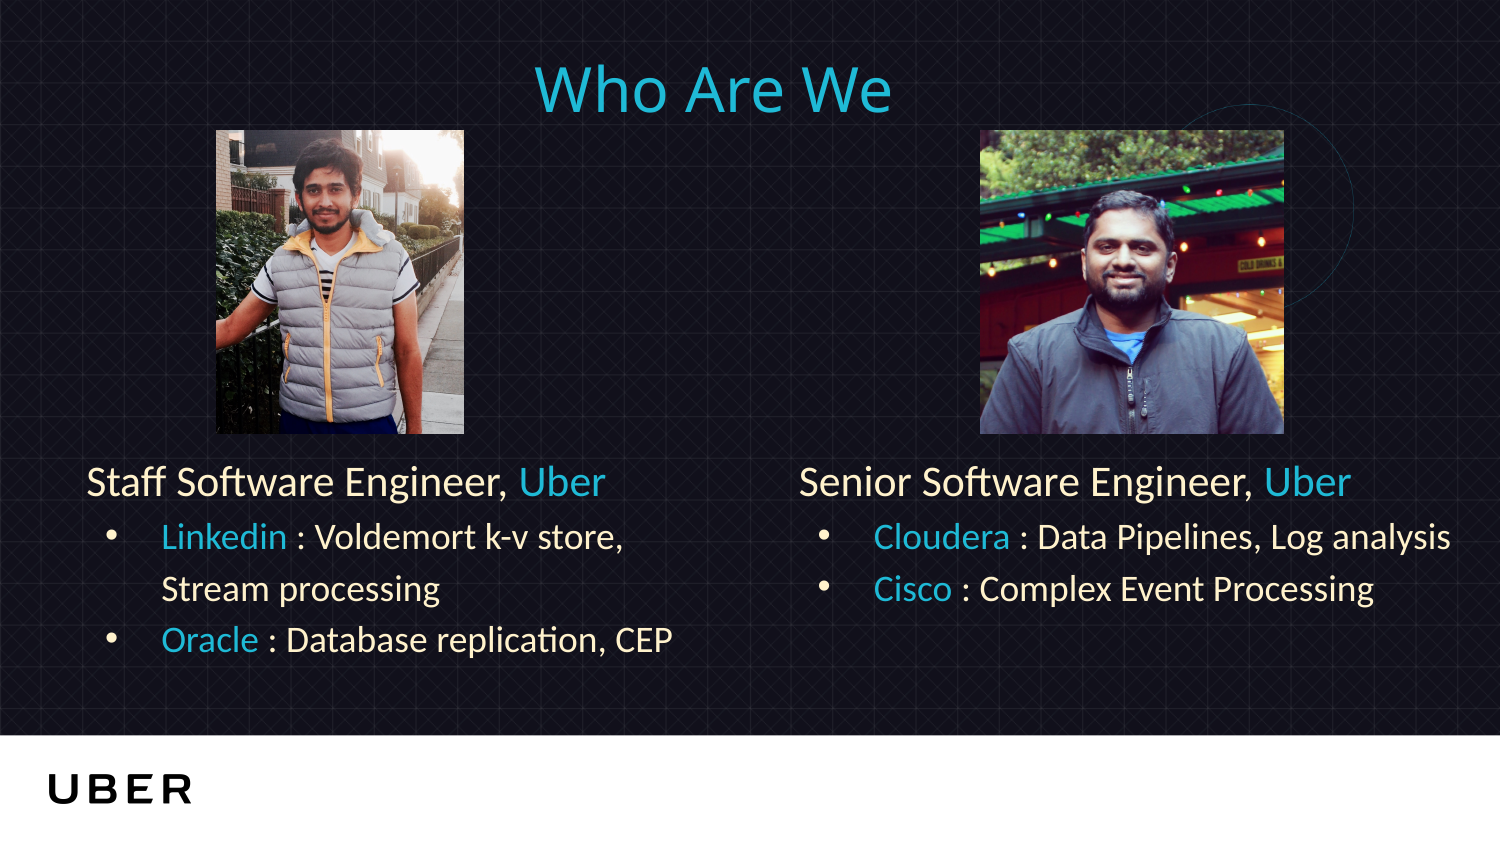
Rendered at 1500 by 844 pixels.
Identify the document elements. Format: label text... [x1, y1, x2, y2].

picture [0, 0, 1500, 735]
text_box Who Are We [58, 34, 1371, 131]
list Senior Software Engineer, Uber Cloudera : Data Pipelines, Log analysis Cisco : Complex Event Processing [787, 433, 1472, 687]
list Staff Software Engineer, Uber Linkedin : Voldemort k-v store, Stream processing Oracle : Database replication, CEP [75, 433, 746, 705]
picture [20, 745, 220, 833]
